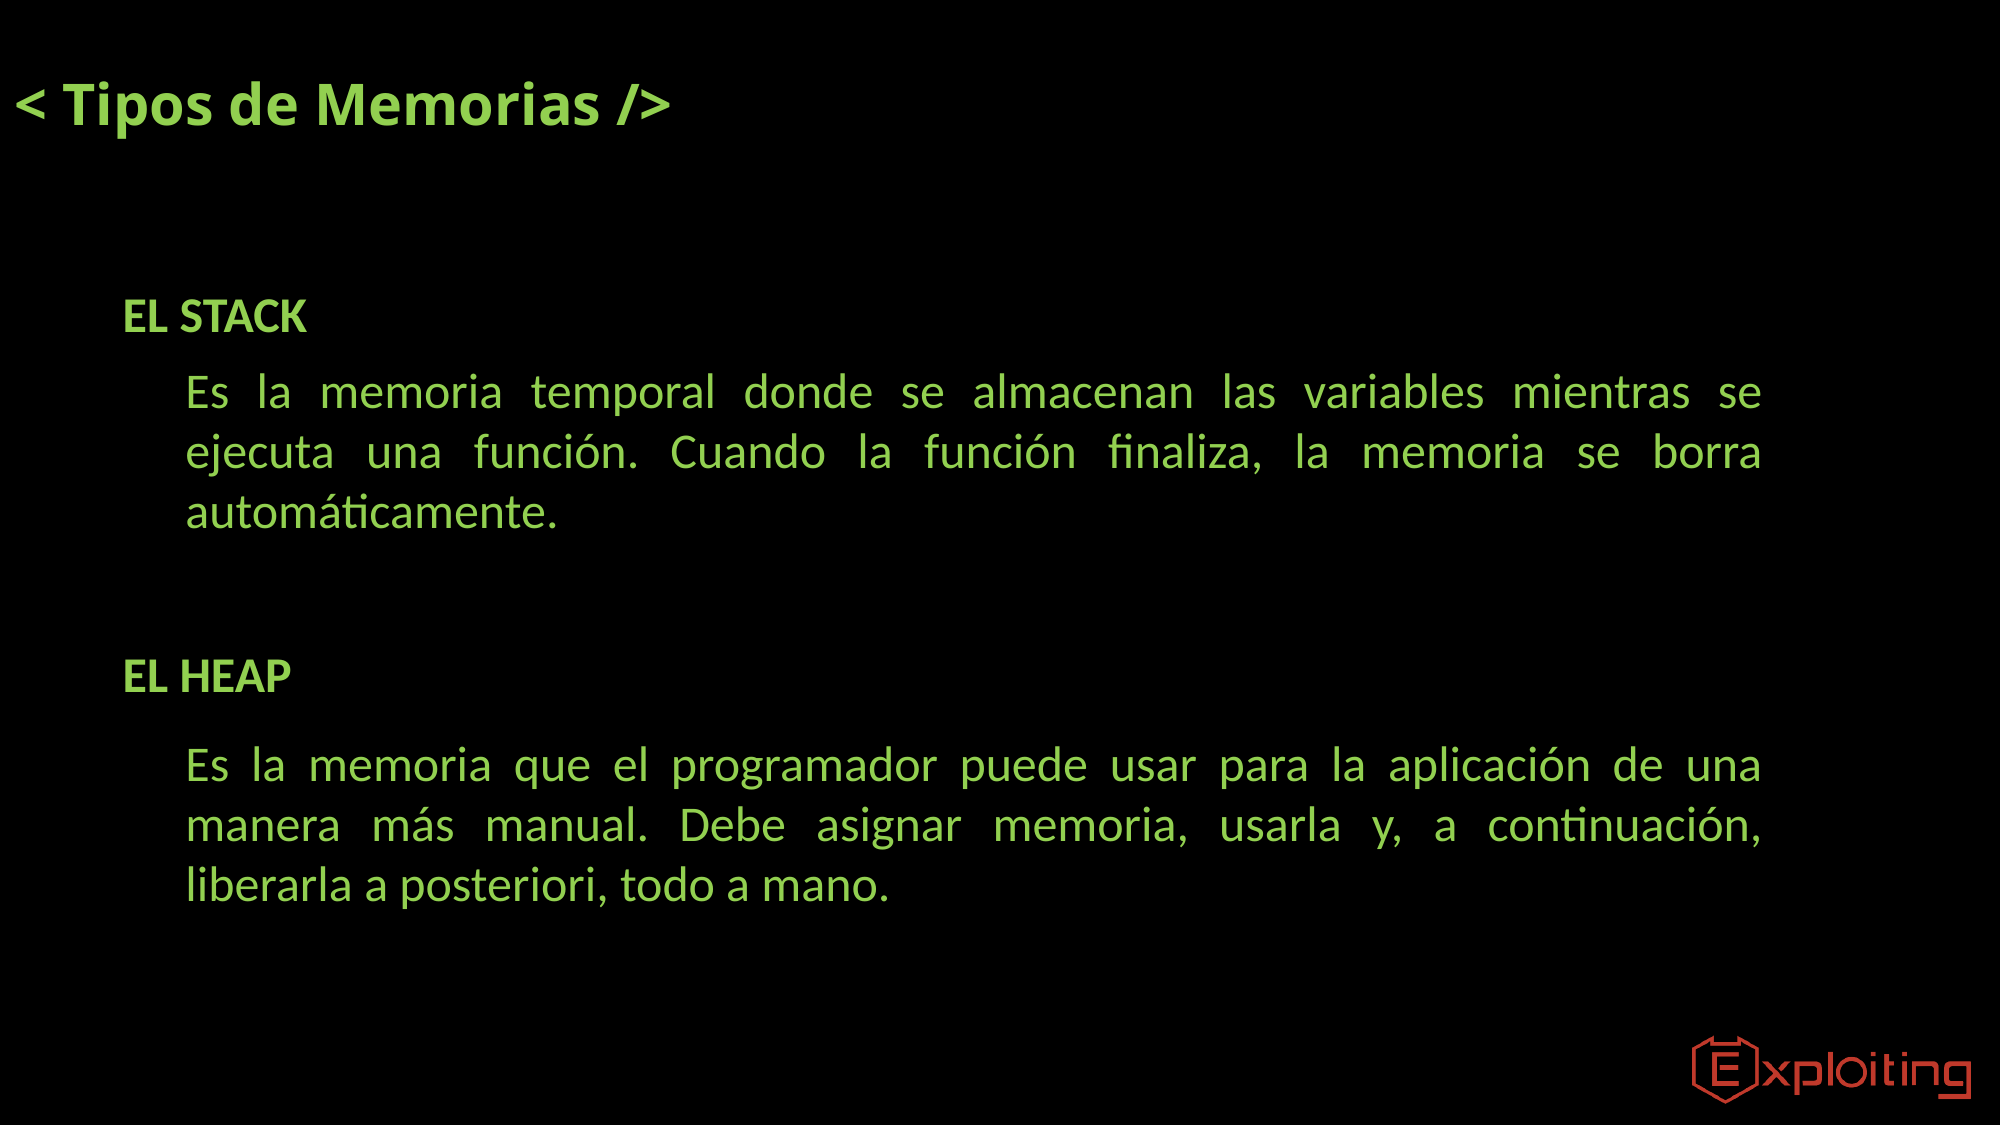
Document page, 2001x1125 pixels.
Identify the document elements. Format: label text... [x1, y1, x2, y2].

picture [1692, 1035, 1971, 1105]
text_box EL STACK [108, 275, 477, 350]
text_box Es la memoria que el programador puede usar para la aplicación de una manera más manual. Debe asignar memoria, usarla y, a continuación, liberarla a posteriori, todo a mano. [170, 723, 1779, 919]
text_box < Tipos de Memorias /> [0, 2, 1500, 146]
text_box Es la memoria temporal donde se almacenan las variables mientras se ejecuta una función. Cuando la función finaliza, la memoria se borra automáticamente. [170, 350, 1779, 546]
text_box EL HEAP [108, 634, 477, 710]
